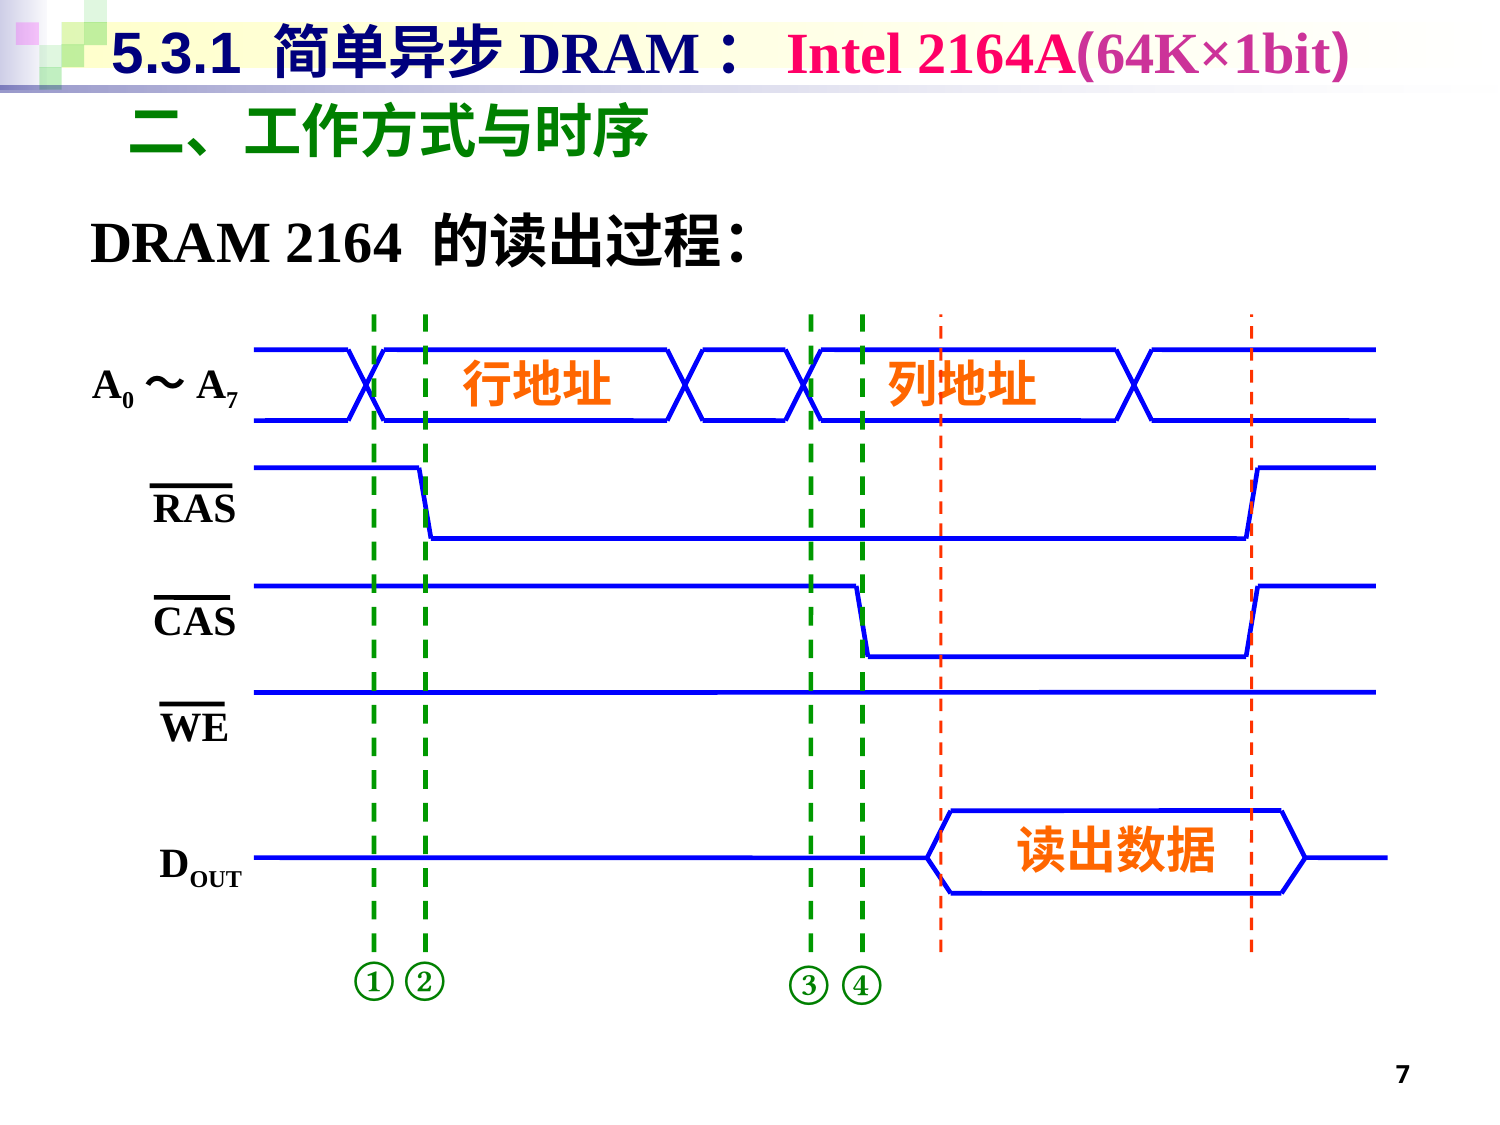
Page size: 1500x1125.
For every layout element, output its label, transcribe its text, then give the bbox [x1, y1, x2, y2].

text_box DOUT [123, 828, 278, 900]
text_box 读出数据 [962, 810, 1270, 886]
text_box CAS [135, 585, 254, 651]
text_box ④ [820, 944, 904, 1020]
slide_number 7 [1074, 1046, 1426, 1101]
text_box 行地址 [419, 345, 656, 421]
text_box ③ [767, 944, 820, 1020]
text_box ① [333, 940, 383, 1015]
list DRAM 2164 的读出过程： [74, 196, 1448, 292]
text_box 列地址 [844, 345, 1081, 421]
text_box ② [383, 940, 467, 1015]
text_box RAS [135, 473, 254, 539]
text_box A0～A7 [76, 349, 254, 422]
title 5.3.1 简单异步DRAM：Intel 2164A(64K×1bit) [96, 6, 1448, 94]
text_box 二、工作方式与时序 [112, 86, 1471, 181]
text_box WE [135, 692, 254, 758]
